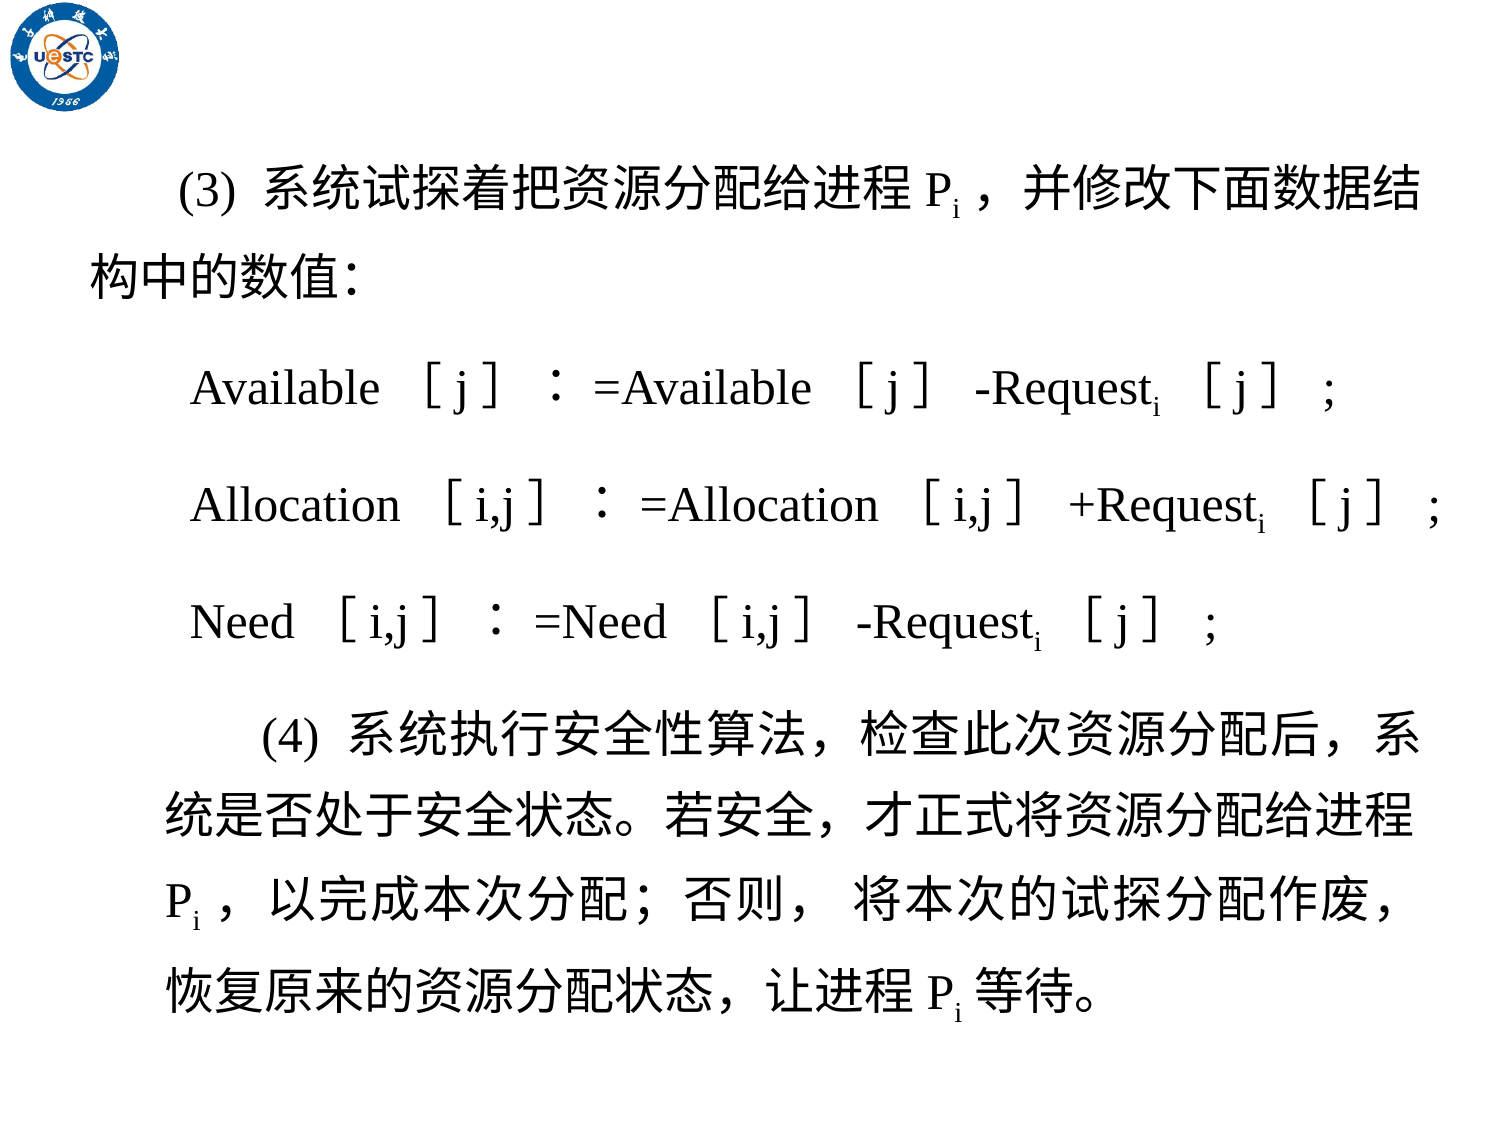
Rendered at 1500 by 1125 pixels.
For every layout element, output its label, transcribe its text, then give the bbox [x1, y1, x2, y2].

picture [0, 0, 133, 125]
text_box (3) 系统试探着把资源分配给进程Pi，并修改下面数据结构中的数值： Available［j］∶=Available［j］-Requesti［j］; Allocation［i,j］∶=Allocation［i,j］+Requesti［j］; Need［i,j］∶=Need［i,j］-Requesti［j］; (4) 系统执行安全性算法，检查此次资源分配后，系统是否处于安全状态。若安全，才正式将资源分配给进程Pi，以完成本次分配；否则， 将本次的试探分配作废，恢复原来的资源分配状态，让进程Pi等待。 [74, 125, 1438, 1036]
